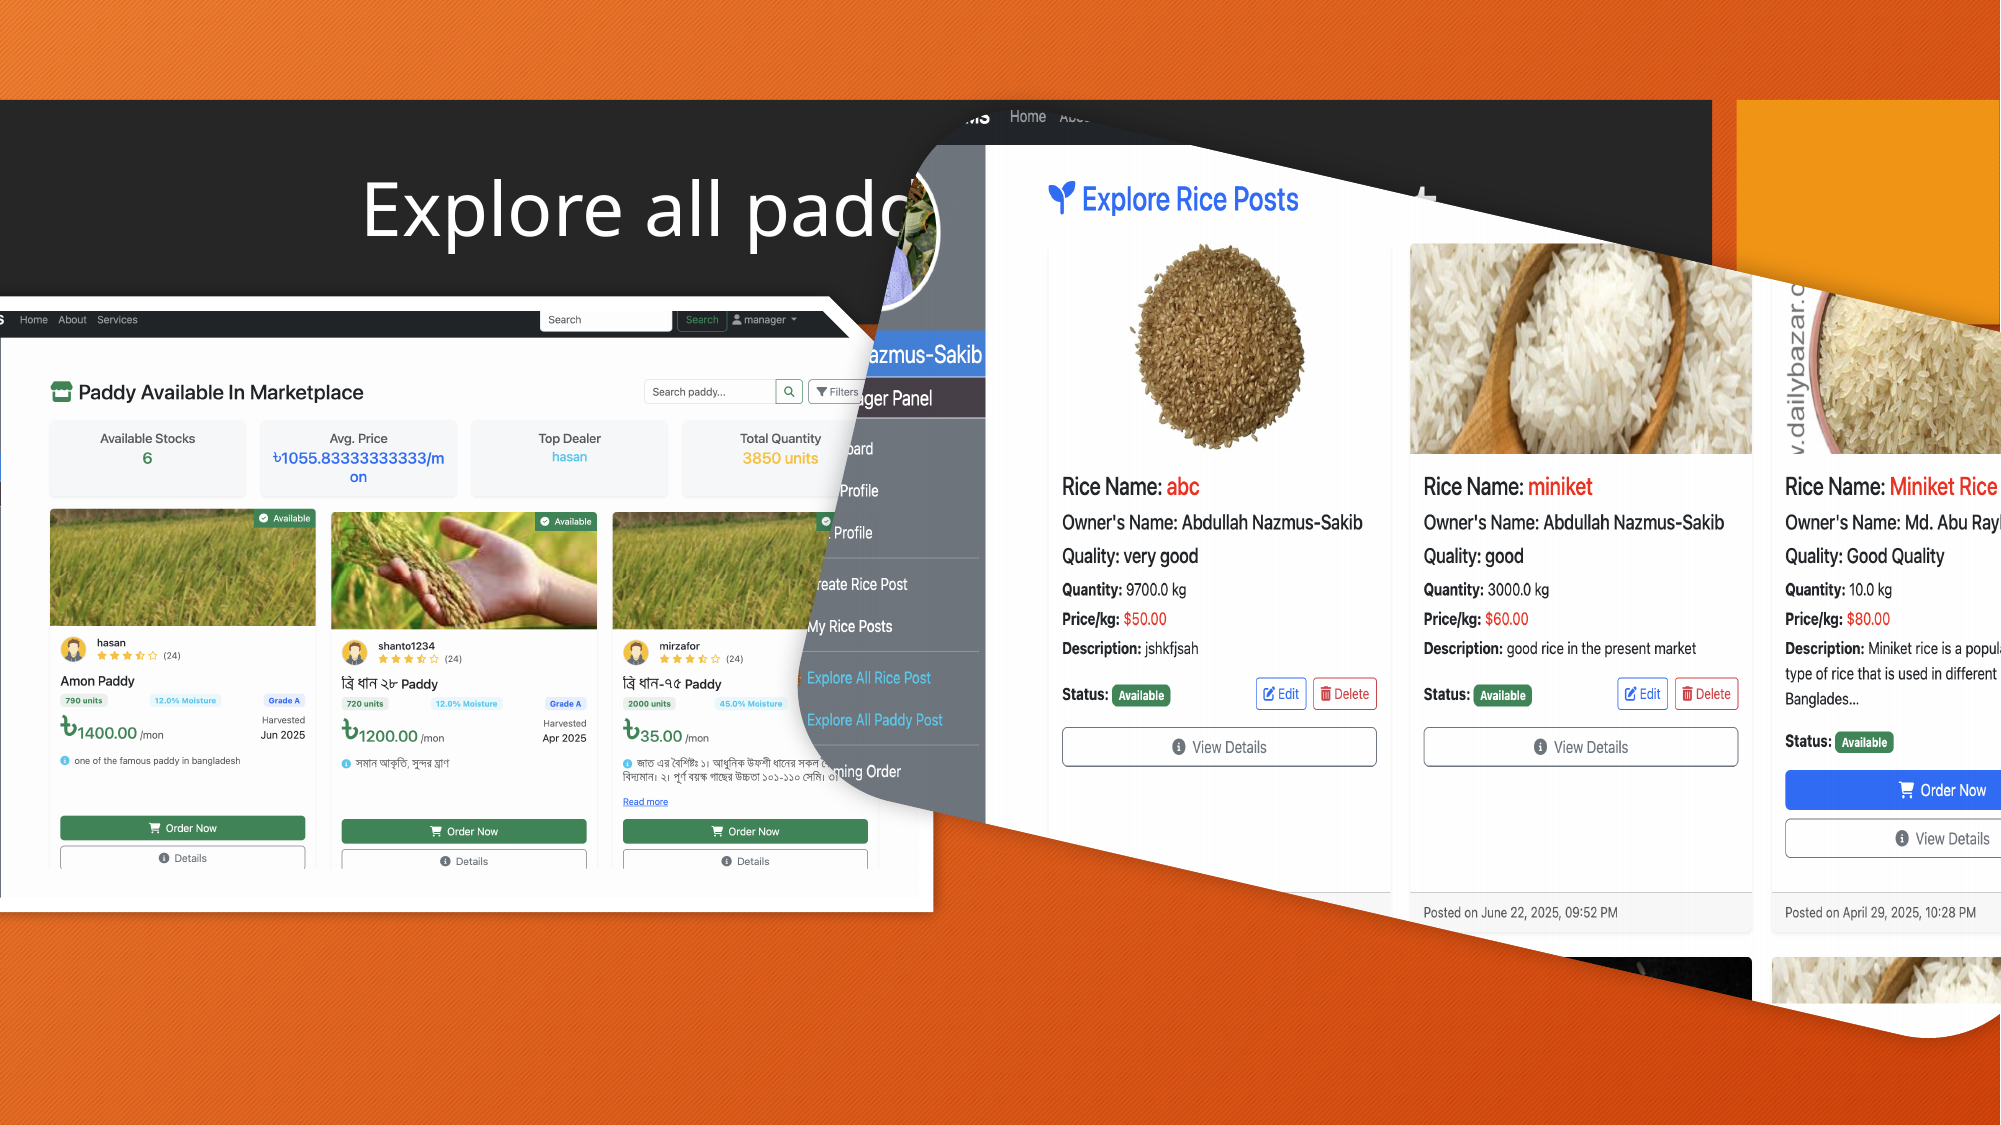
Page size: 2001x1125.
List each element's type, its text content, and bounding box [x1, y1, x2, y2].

title Explore all paddy and rice post [111, 123, 939, 291]
picture [0, 109, 2001, 1039]
title Explore all paddy and rice post [1170, 123, 1689, 219]
